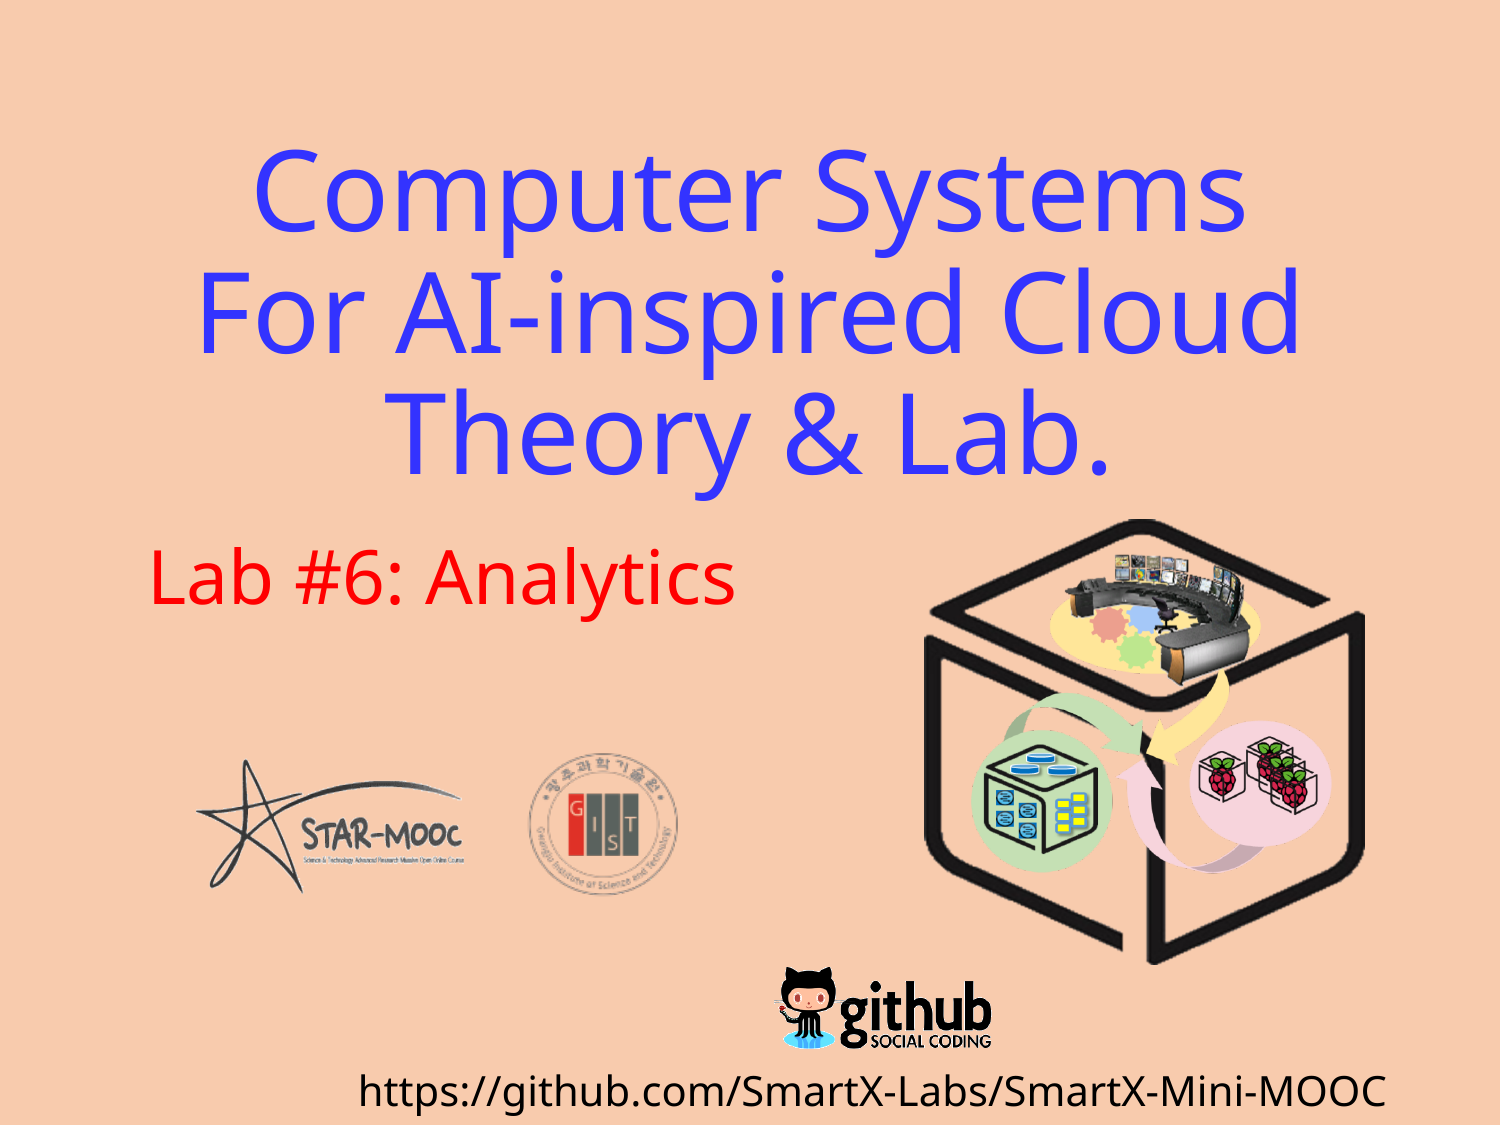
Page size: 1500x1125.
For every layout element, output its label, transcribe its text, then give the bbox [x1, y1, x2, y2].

text_box https://github.com/SmartX-Labs/SmartX-Mini-MOOC [343, 1057, 1403, 1123]
picture [766, 519, 1365, 1058]
text_box Lab #6: Analytics [0, 522, 885, 628]
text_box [169, 742, 687, 907]
text_box Computer Systems For AI-inspired Cloud Theory & Lab. [0, 145, 1500, 548]
